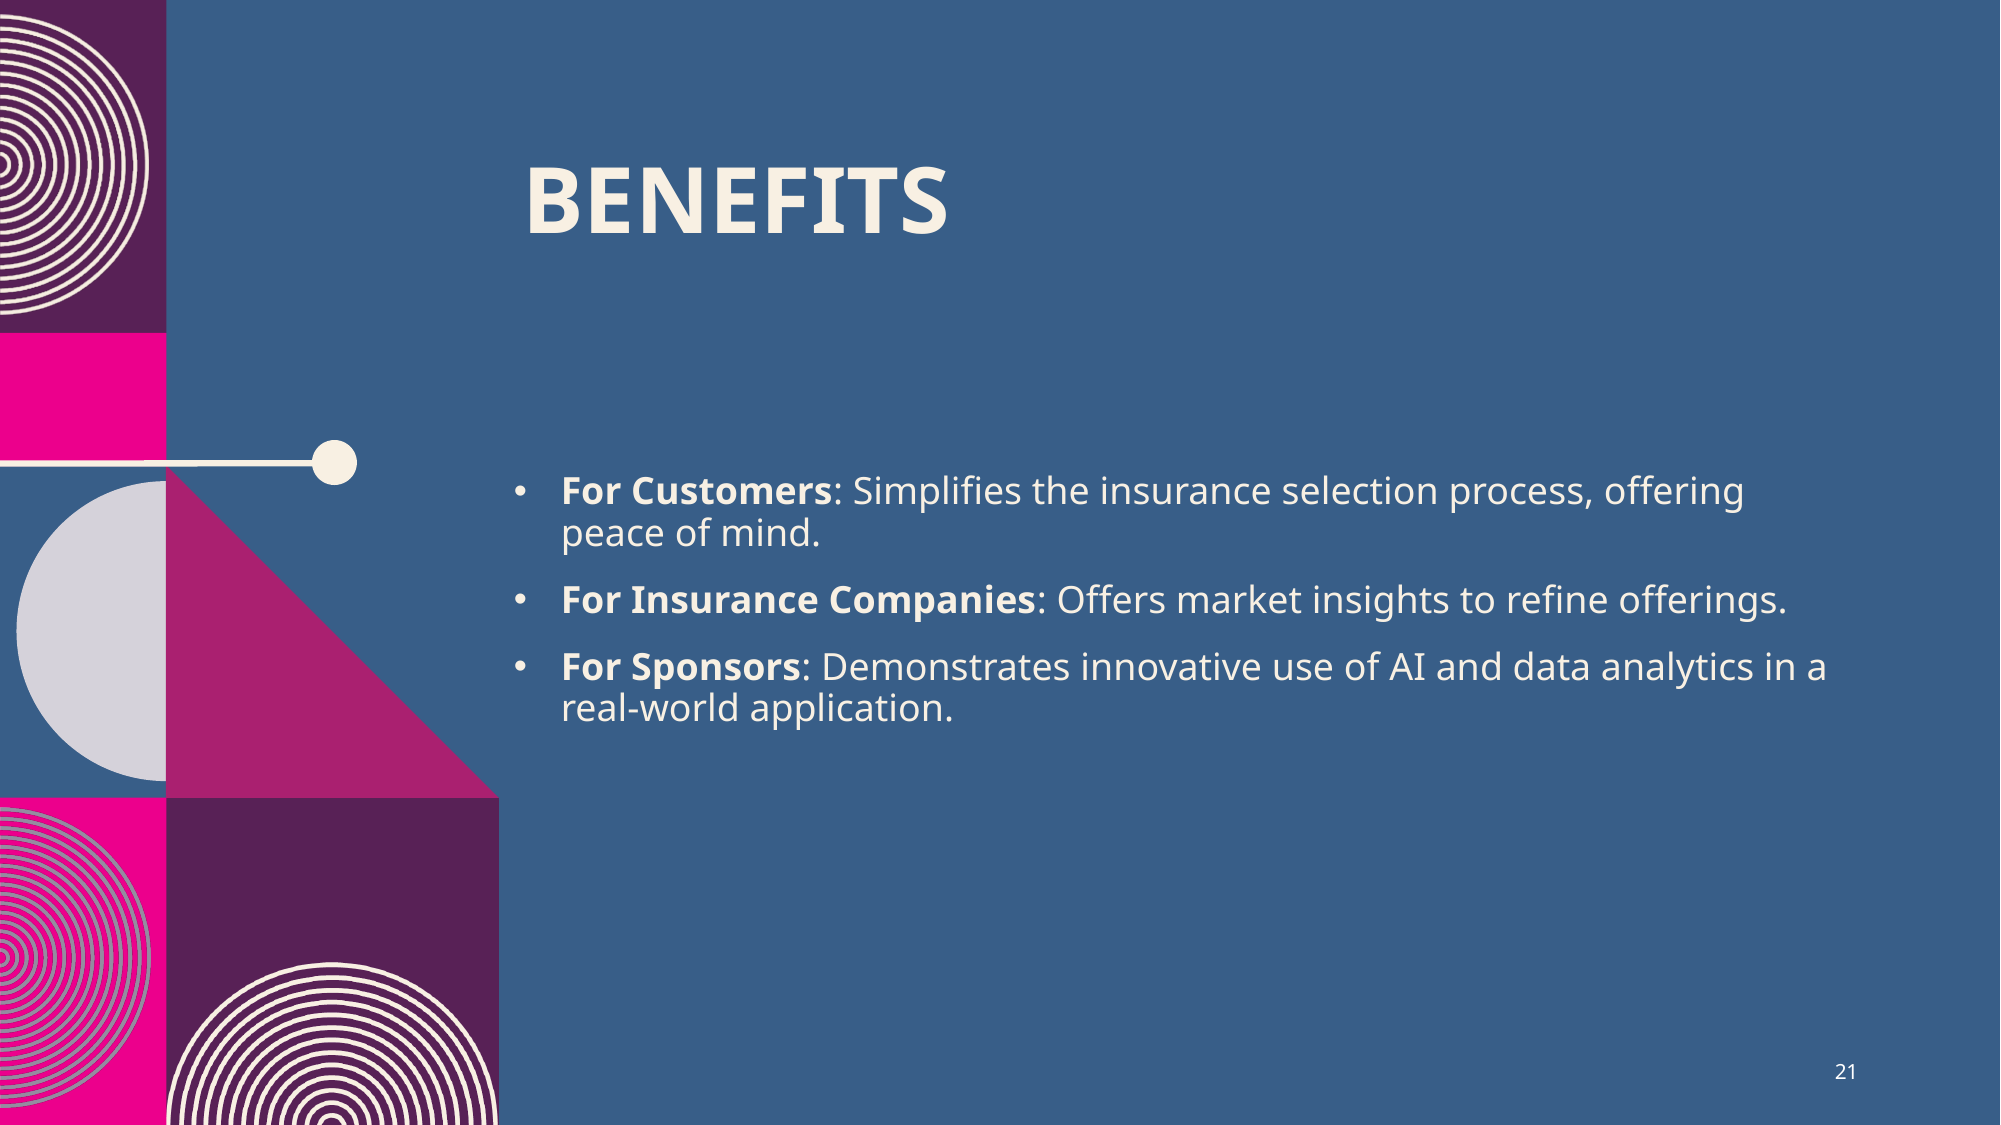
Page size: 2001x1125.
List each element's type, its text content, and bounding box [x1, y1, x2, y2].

picture [167, 962, 498, 1125]
list For Customers: Simplifies the insurance selection process, offering peace of mind. For Insurance Companies: Offers market insights to refine offerings. For Sponsors: Demonstrates innovative use of AI and data analytics in a real-world application. [498, 463, 1874, 1024]
slide_number 21 [1798, 1042, 1874, 1103]
picture [0, 15, 149, 314]
picture [1, 808, 151, 1108]
text_box [311, 438, 358, 487]
title benefits [507, 147, 1755, 463]
